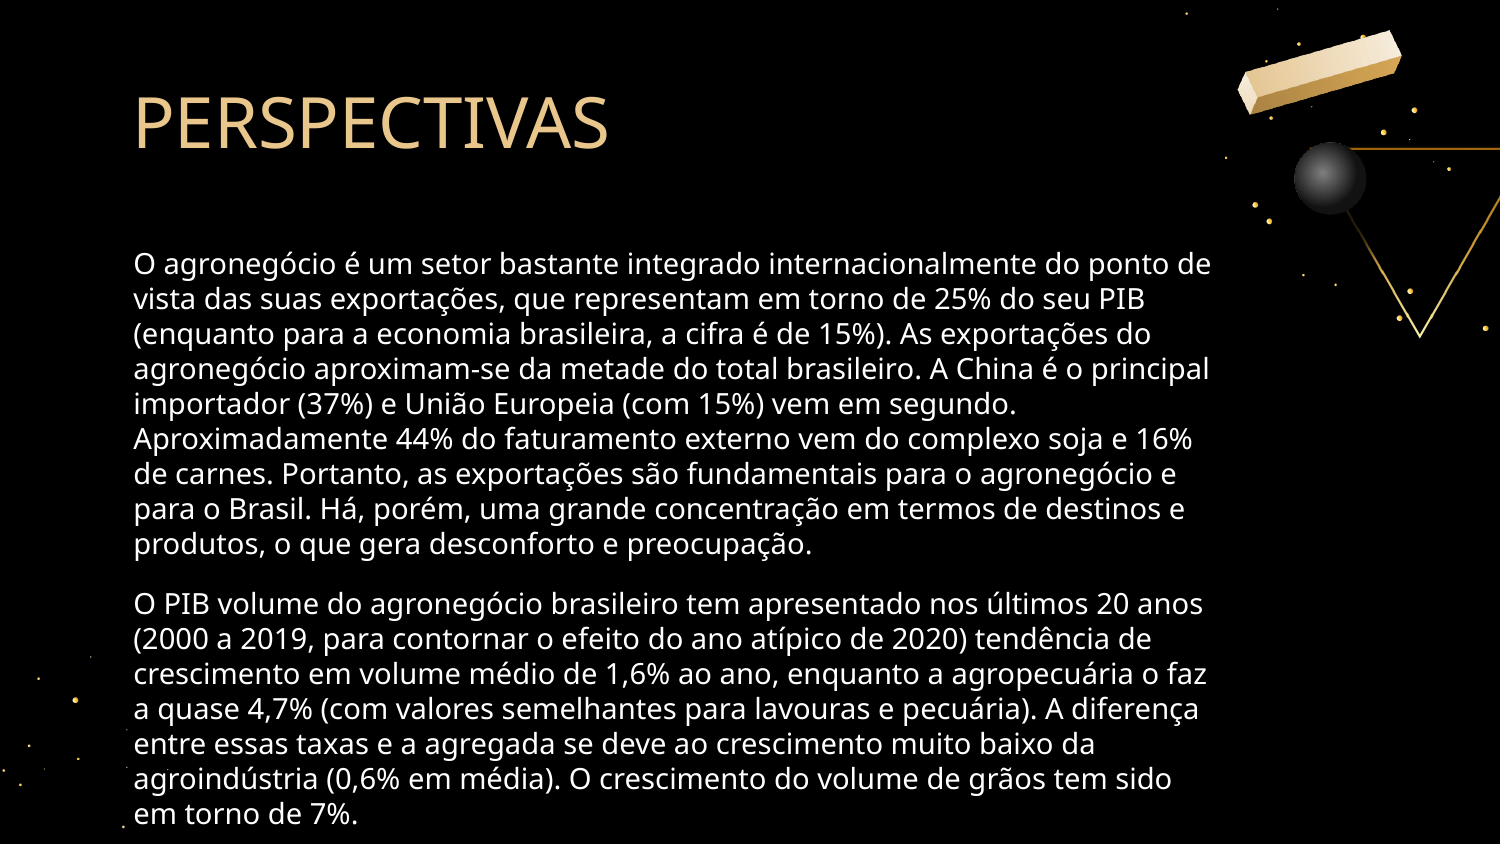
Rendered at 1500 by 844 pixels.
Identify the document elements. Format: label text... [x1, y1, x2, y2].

picture [0, 656, 249, 844]
title PERSPECTIVAS [116, 78, 1179, 165]
subtitle O agronegócio é um setor bastante integrado internacionalmente do ponto de vista das suas exportações, que representam em torno de 25% do seu PIB (enquanto para a economia brasileira, a cifra é de 15%). As exportações do agronegócio aproximam-se da metade do total brasileiro. A China é o principal importador (37%) e União Europeia (com 15%) vem em segundo. Aproximadamente 44% do faturamento externo vem do complexo soja e 16% de carnes. Portanto, as exportações são fundamentais para o agronegócio e para o Brasil. Há, porém, uma grande concentração em termos de destinos e produtos, o que gera desconforto e preocupação. O PIB volume do agronegócio brasileiro tem apresentado nos últimos 20 anos (2000 a 2019, para contornar o efeito do ano atípico de 2020) tendência de crescimento em volume médio de 1,6% ao ano, enquanto a agropecuária o faz a quase 4,7% (com valores semelhantes para lavouras e pecuária). A diferença entre essas taxas e a agregada se deve ao crescimento muito baixo da agroindústria (0,6% em média). O crescimento do volume de grãos tem sido em torno de 7%. [118, 230, 1238, 766]
picture [1184, 0, 1500, 339]
